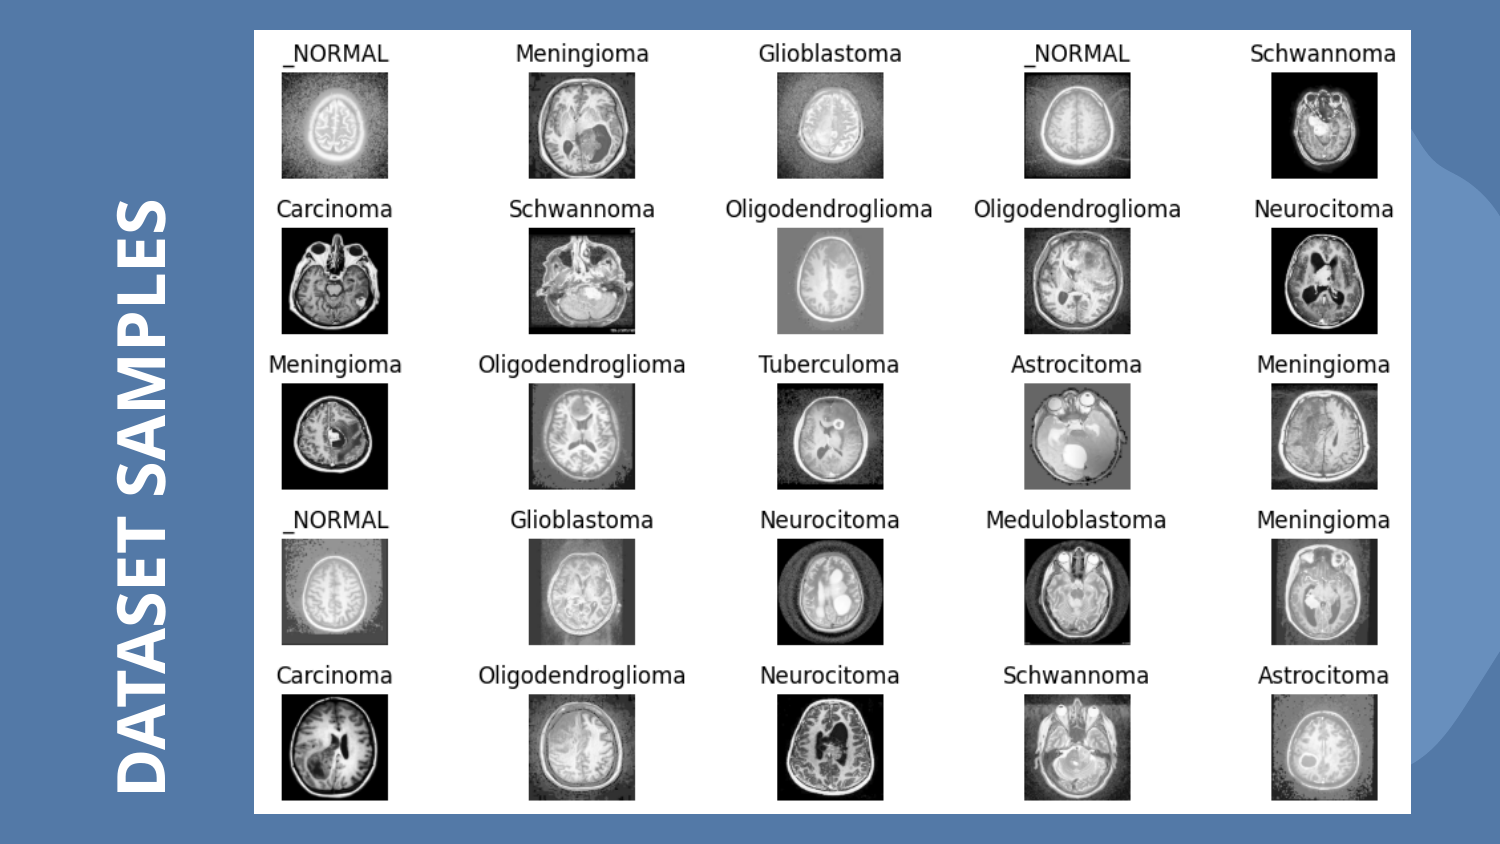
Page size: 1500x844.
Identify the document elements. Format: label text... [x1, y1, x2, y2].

picture [254, 30, 1411, 814]
title DATASET SAMPLES [89, 0, 188, 814]
